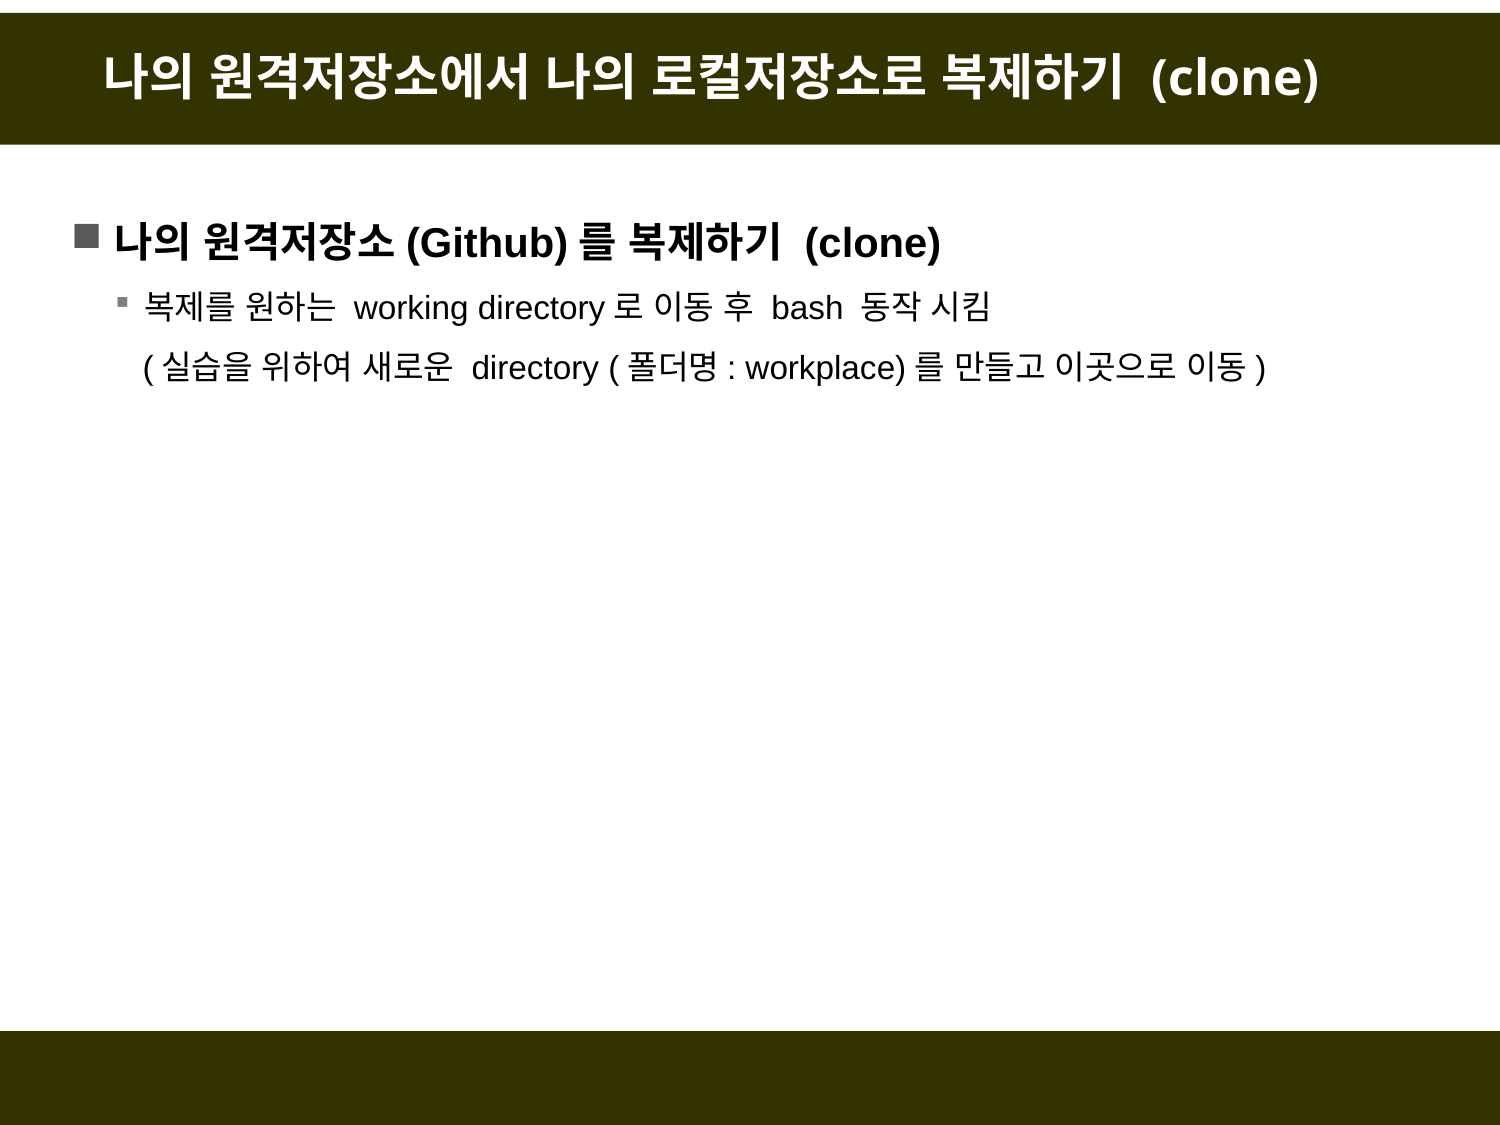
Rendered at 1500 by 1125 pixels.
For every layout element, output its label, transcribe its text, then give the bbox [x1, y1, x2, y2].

text_box 나의 원격저장소(Github)를 복제하기 (clone) 복제를 원하는 working directory로 이동 후 bash 동작 시킴 (실습을 위하여 새로운 directory (폴더명: workplace)를 만들고 이곳으로 이동) [56, 183, 1474, 821]
title 나의 원격저장소에서 나의 로컬저장소로 복제하기 (clone) [88, 31, 1441, 126]
